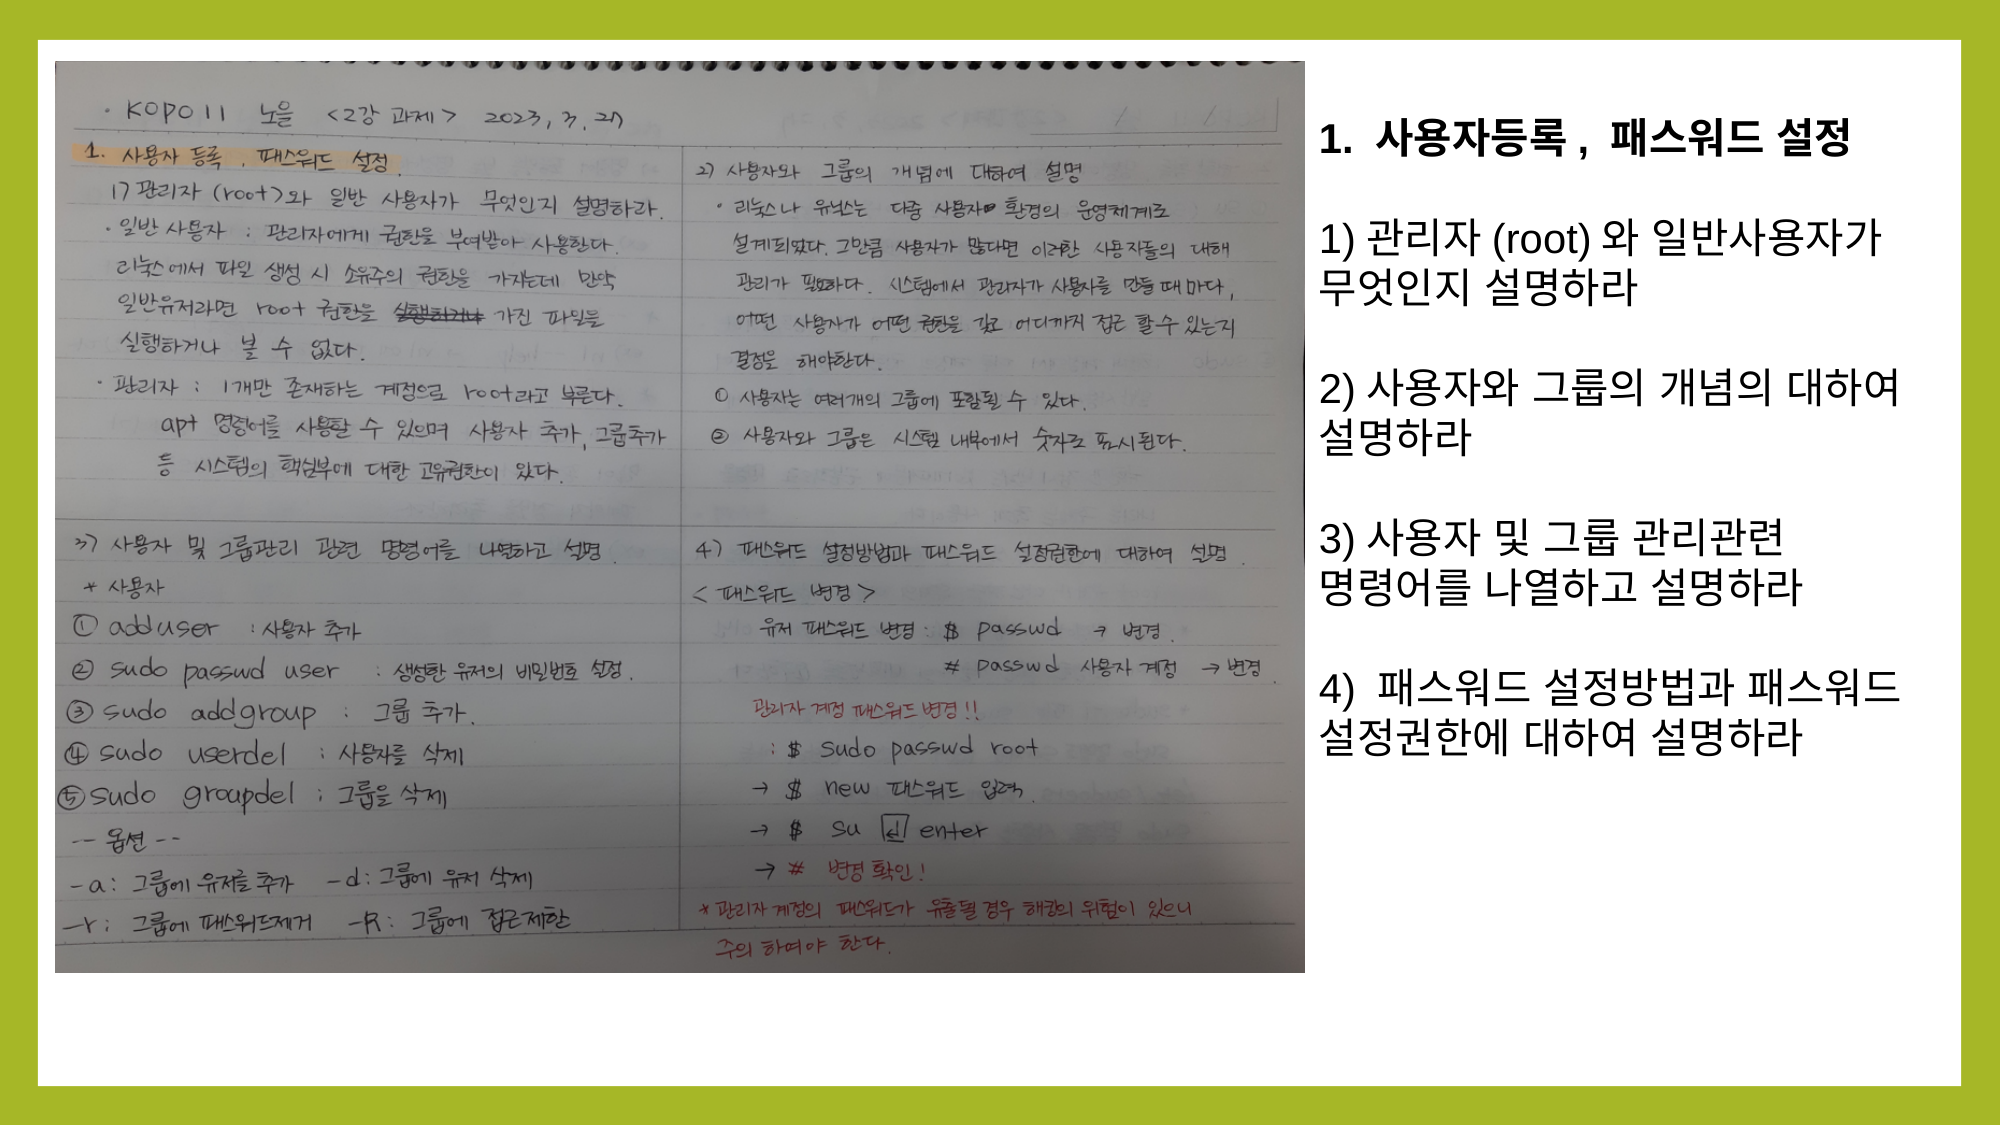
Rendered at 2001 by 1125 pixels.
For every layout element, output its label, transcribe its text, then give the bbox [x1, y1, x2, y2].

text_box 1. 사용자등록, 패스워드 설정 1)관리자(root)와 일반사용자가 무엇인지 설명하라 2)사용자와 그룹의 개념의 대하여 설명하라 3)사용자 및 그룹 관리관련 명령어를 나열하고 설명하라 4) 패스워드 설정방법과 패스워드 설정권한에 대하여 설명하라 [1310, 104, 1964, 770]
picture [55, 61, 1305, 973]
